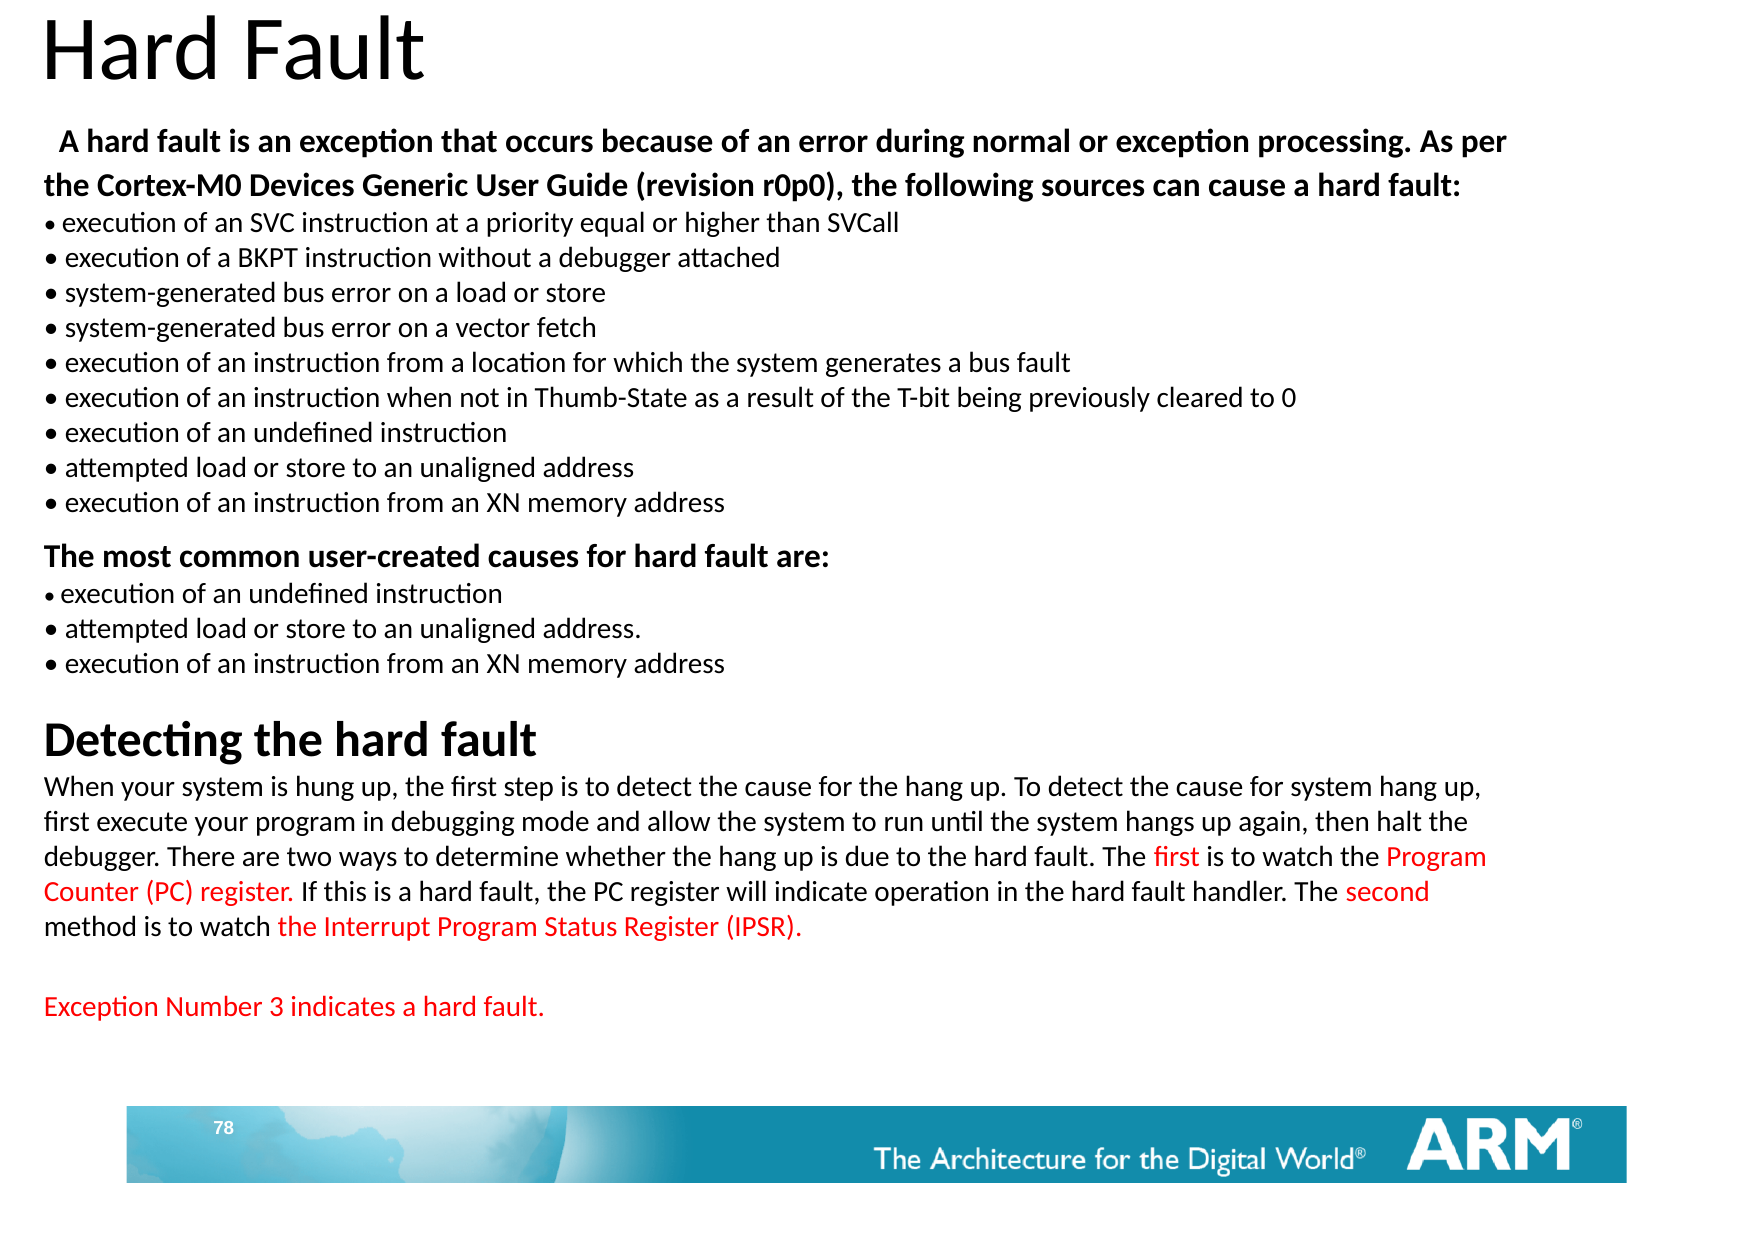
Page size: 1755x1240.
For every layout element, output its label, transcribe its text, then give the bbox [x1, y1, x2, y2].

list A hard fault is an exception that occurs because of an error during normal or exception processing. As per the Cortex-M0 Devices Generic User Guide (revision r0p0), the following sources can cause a hard fault: • execution of an SVC instruction at a priority equal or higher than SVCall • execution of a BKPT instruction without a debugger attached • system-generated bus error on a load or store • system-generated bus error on a vector fetch • execution of an instruction from a location for which the system generates a bus fault • execution of an instruction when not in Thumb-State as a result of the T-bit being previously cleared to 0 • execution of an undefined instruction • attempted load or store to an unaligned address • execution of an instruction from an XN memory address The most common user-created causes for hard fault are: • execution of an undefined instruction • attempted load or store to an unaligned address. • execution of an instruction from an XN memory address Detecting the hard fault When your system is hung up, the first step is to detect the cause for the hang up. To detect the cause for system hang up, first execute your program in debugging mode and allow the system to run until the system hangs up again, then halt the debugger. There are two ways to determine whether the hang up is due to the hard fault. The first is to watch the Program Counter (PC) register. If this is a hard fault, the PC register will indicate operation in the hard fault handler. The second method is to watch the Interrupt Program Status Register (IPSR). Exception Number 3 indicates a hard fault. [43, 95, 1514, 369]
slide_number 78 [198, 1115, 275, 1176]
title Hard Fault [41, 0, 1449, 92]
picture [126, 1106, 1627, 1183]
